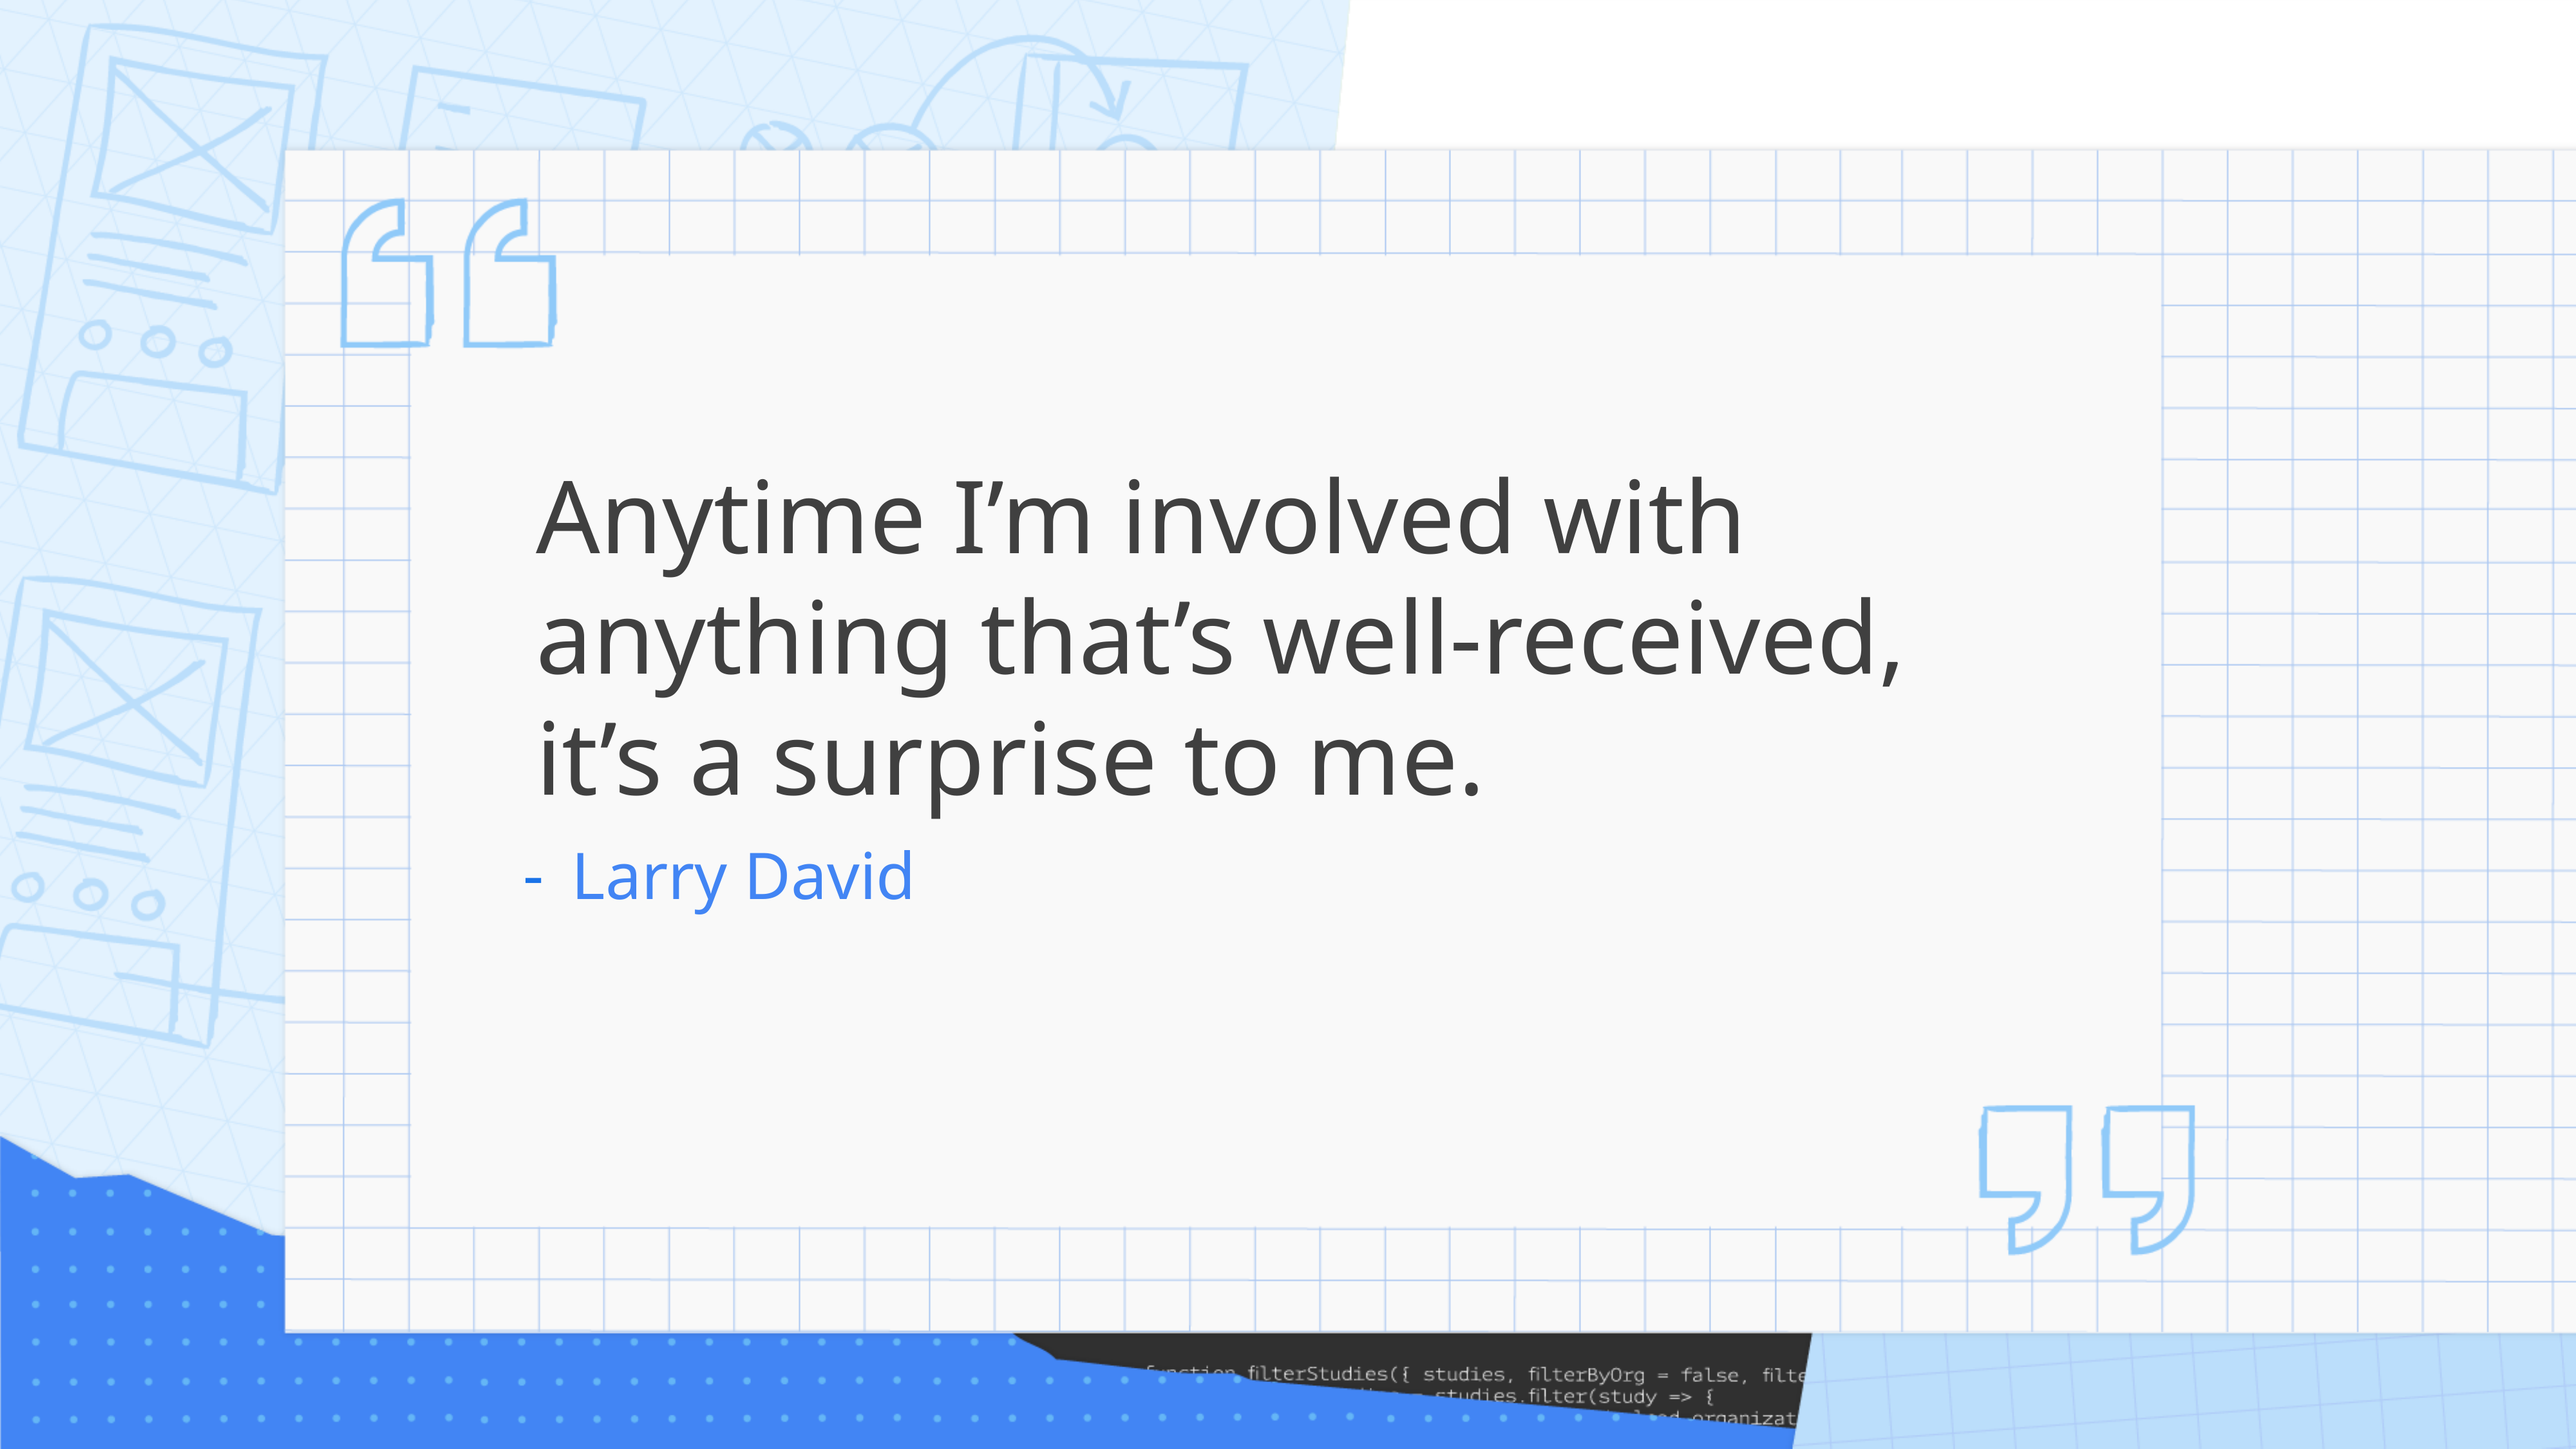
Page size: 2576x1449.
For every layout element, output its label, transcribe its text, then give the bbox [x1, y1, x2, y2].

picture [0, 0, 2576, 1449]
title Anytime I’m involved with anything that’s well-received, it’s a surprise to me. [510, 426, 2050, 841]
subtitle Larry David [513, 824, 2084, 1449]
